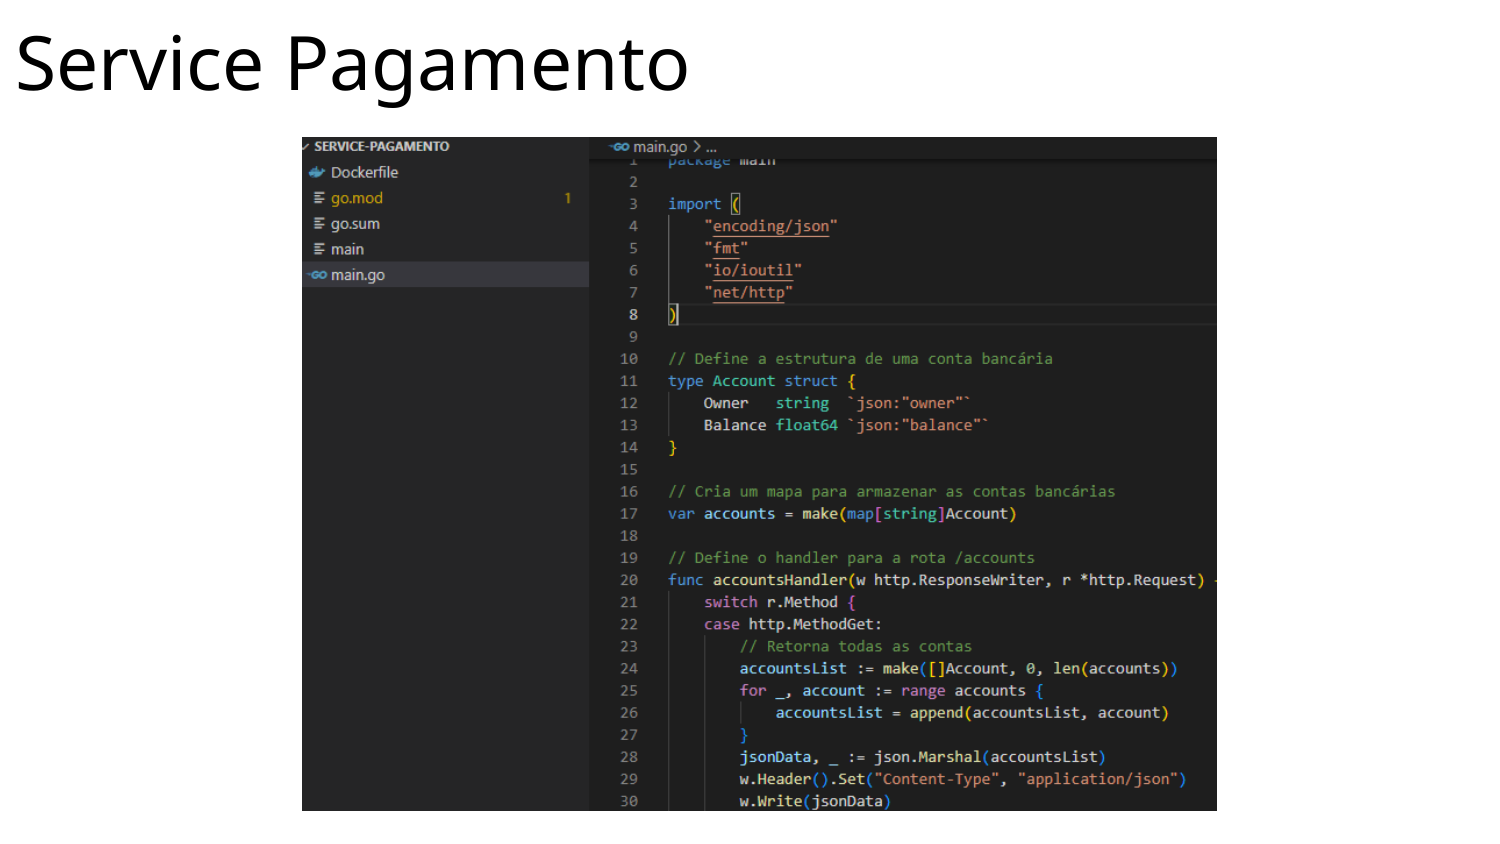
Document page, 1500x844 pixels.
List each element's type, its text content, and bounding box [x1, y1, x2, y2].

text_box Service Pagamento [0, 0, 1500, 120]
picture [302, 137, 1217, 811]
